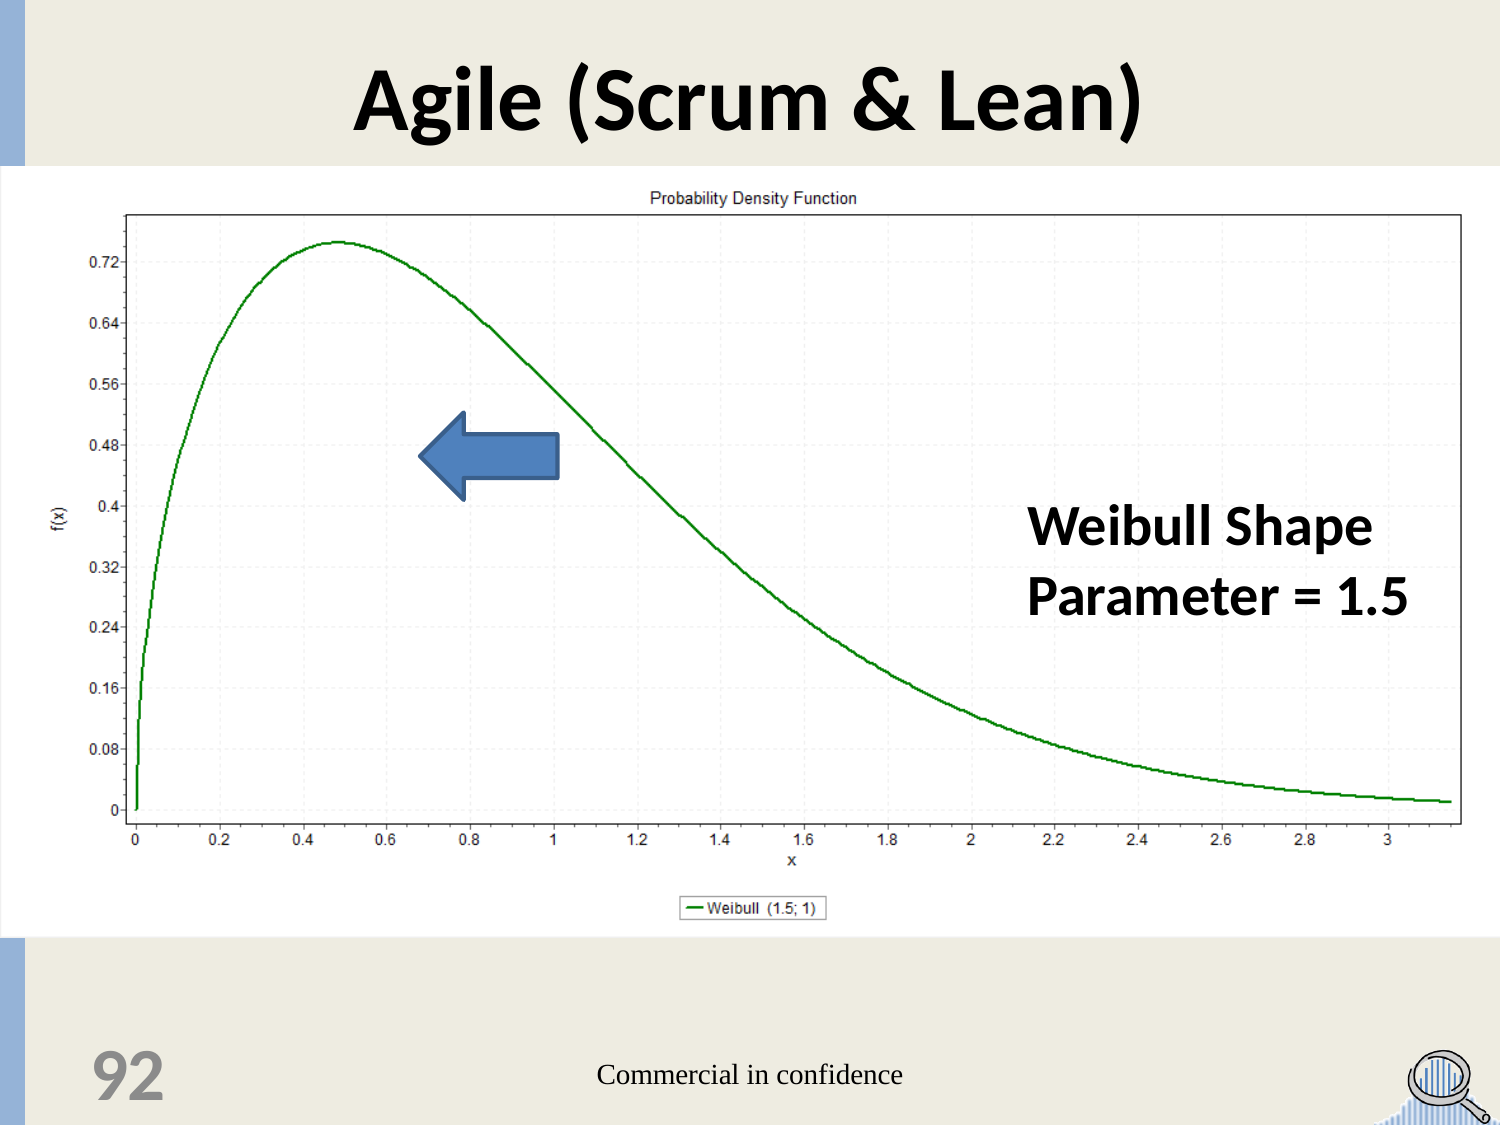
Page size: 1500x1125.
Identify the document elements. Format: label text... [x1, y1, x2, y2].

slide_number 92 [75, 1040, 425, 1100]
title Agile (Scrum & Lean) [75, 0, 1425, 164]
footer Commercial in confidence [512, 1042, 988, 1103]
picture [0, 166, 1500, 938]
picture [1374, 1046, 1500, 1125]
